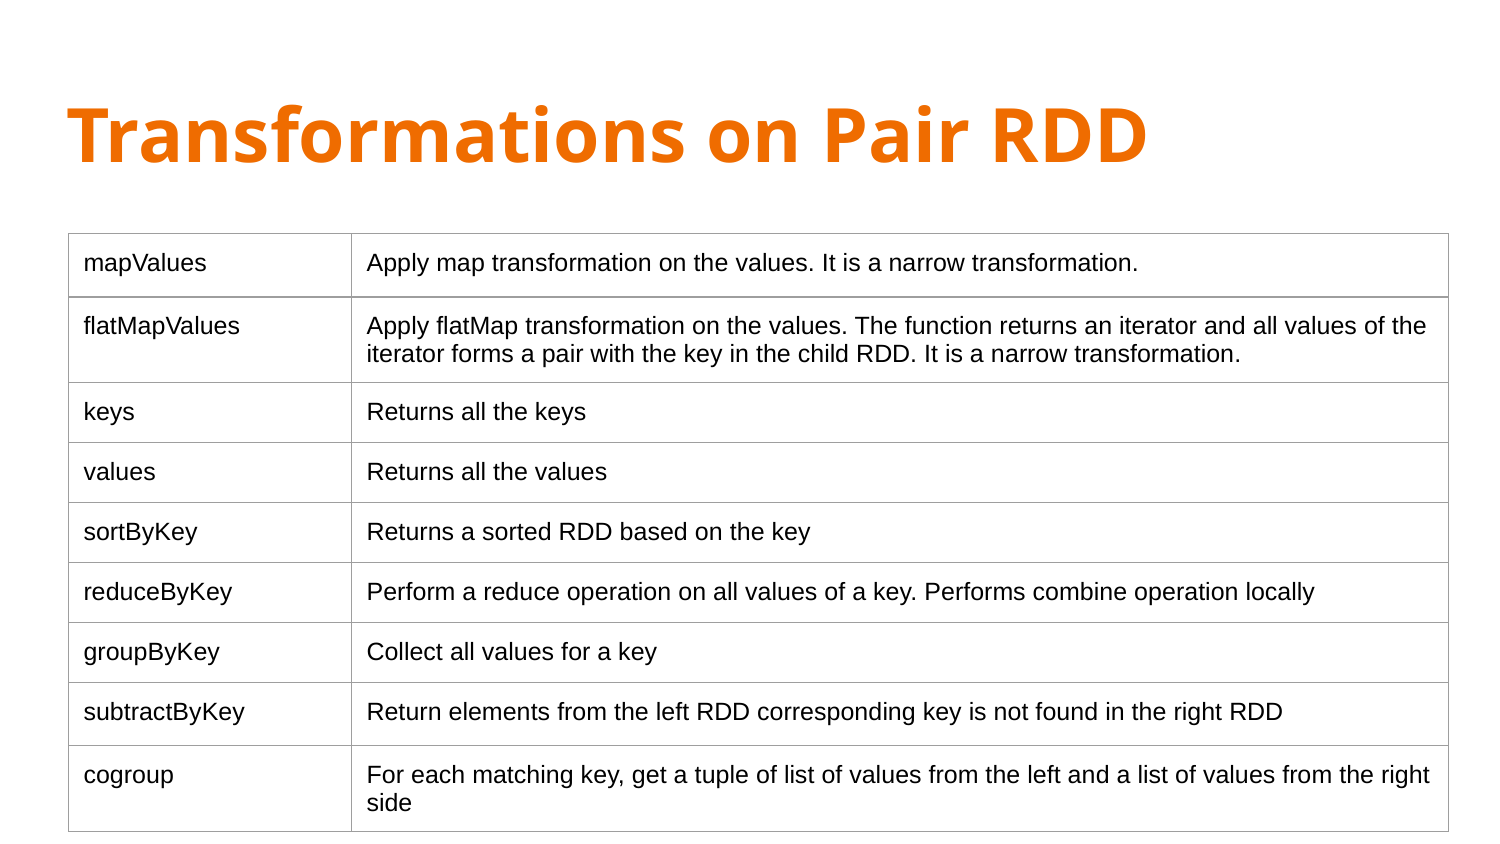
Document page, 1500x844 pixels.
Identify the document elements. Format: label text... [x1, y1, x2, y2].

title Transformations on Pair RDD [51, 72, 1449, 189]
table_cell reduceByKey [69, 563, 351, 622]
table_cell sortByKey [69, 503, 351, 562]
table_cell subtractByKey [69, 683, 351, 745]
table_cell cogroup [69, 746, 351, 831]
table_cell Return elements from the left RDD corresponding key is not found in the right RDD [352, 683, 1448, 745]
table_cell flatMapValues [69, 298, 351, 382]
table_cell For each matching key, get a tuple of list of values from the left and a list of values from the right side [352, 746, 1448, 831]
table_cell Perform a reduce operation on all values of a key. Performs combine operation locally [352, 563, 1448, 622]
table_header Apply map transformation on the values. It is a narrow transformation. [352, 234, 1448, 296]
table_cell Collect all values for a key [352, 623, 1448, 682]
table_cell Returns all the values [352, 443, 1448, 502]
table_header mapValues [69, 234, 351, 296]
table_cell Returns a sorted RDD based on the key [352, 503, 1448, 562]
table_cell keys [69, 383, 351, 442]
table_cell Apply flatMap transformation on the values. The function returns an iterator and all values of the iterator forms a pair with the key in the child RDD. It is a narrow transformation. [352, 298, 1448, 382]
table_cell values [69, 443, 351, 502]
table_cell Returns all the keys [352, 383, 1448, 442]
table_cell groupByKey [69, 623, 351, 682]
